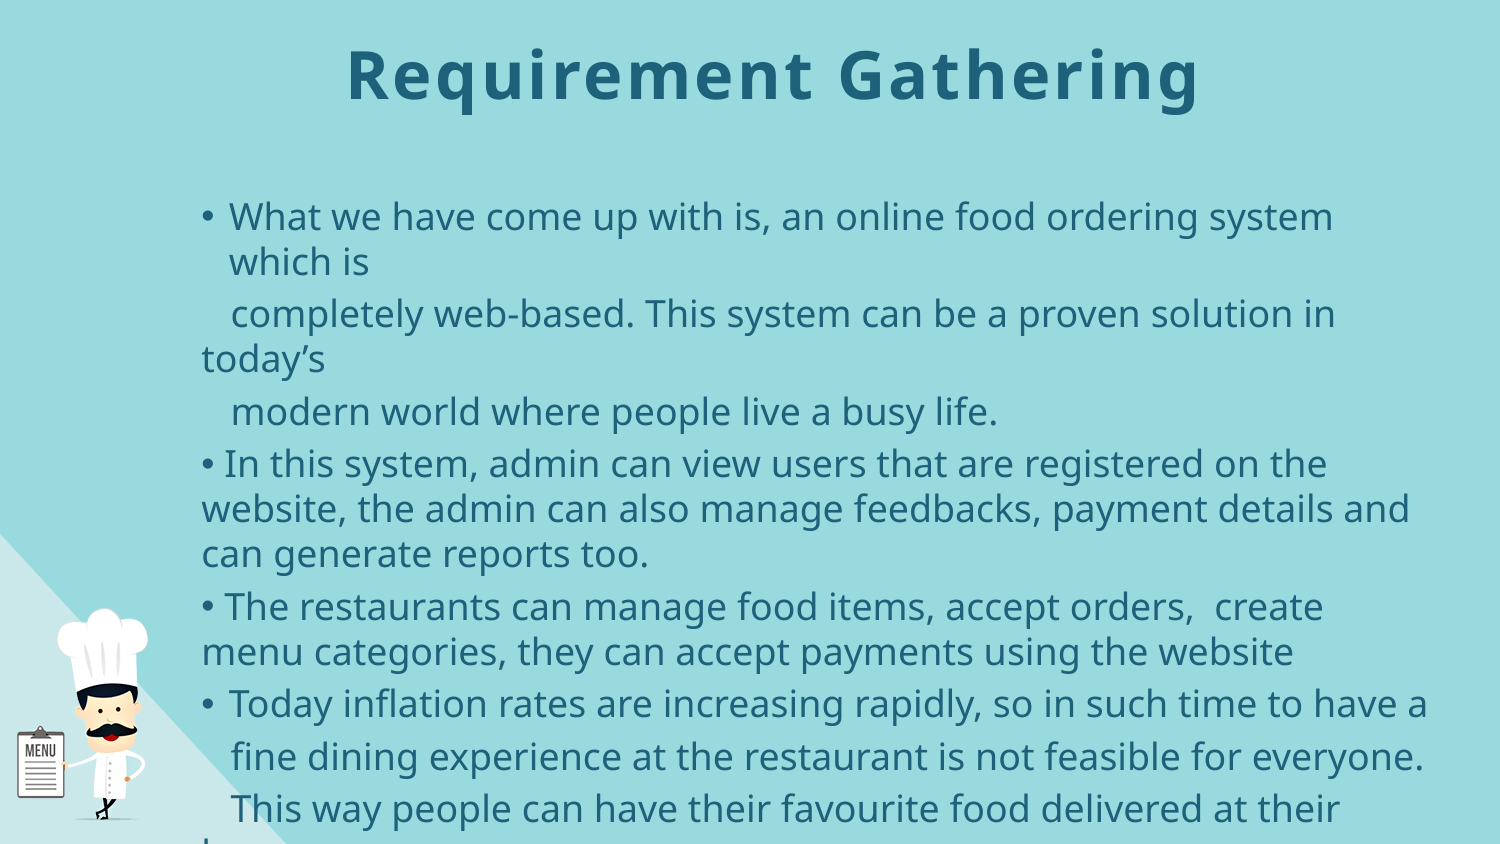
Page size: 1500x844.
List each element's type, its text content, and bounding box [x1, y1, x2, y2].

list What we have come up with is, an online food ordering system which is completely web-based. This system can be a proven solution in today’s modern world where people live a busy life. In this system, admin can view users that are registered on the website, the admin can also manage feedbacks, payment details and can generate reports too. The restaurants can manage food items, accept orders, create menu categories, they can accept payments using the website Today inflation rates are increasing rapidly, so in such time to have a fine dining experience at the restaurant is not feasible for everyone. This way people can have their favourite food delivered at their home. [159, 185, 1447, 800]
title Requirement Gathering [100, 0, 1447, 146]
picture [0, 0, 1500, 844]
